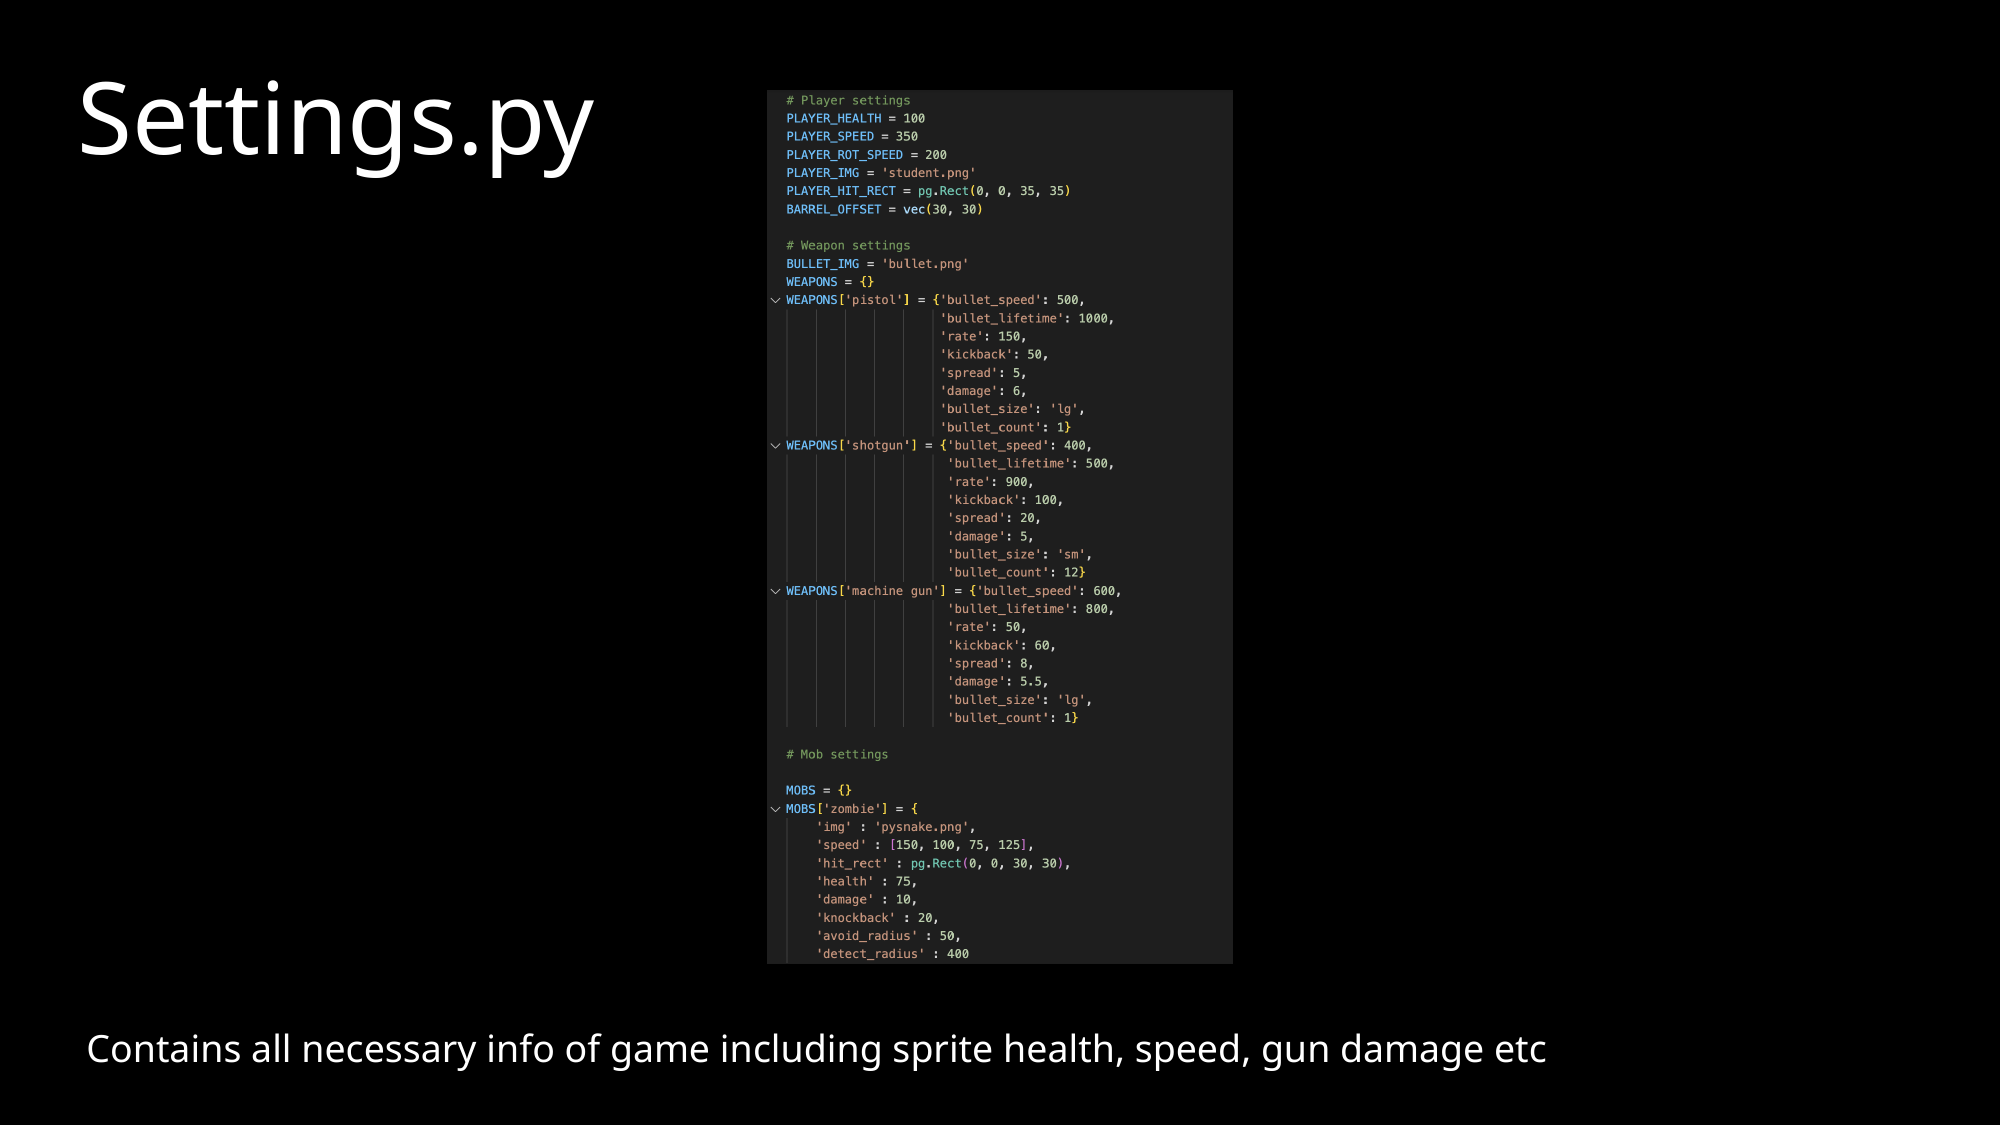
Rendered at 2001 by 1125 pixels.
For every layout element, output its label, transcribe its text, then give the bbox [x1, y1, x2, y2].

text_box Settings.py [62, 47, 1991, 182]
text_box Contains all necessary info of game including sprite health, speed, gun damage etc [71, 1017, 2000, 1078]
picture [767, 90, 1233, 964]
